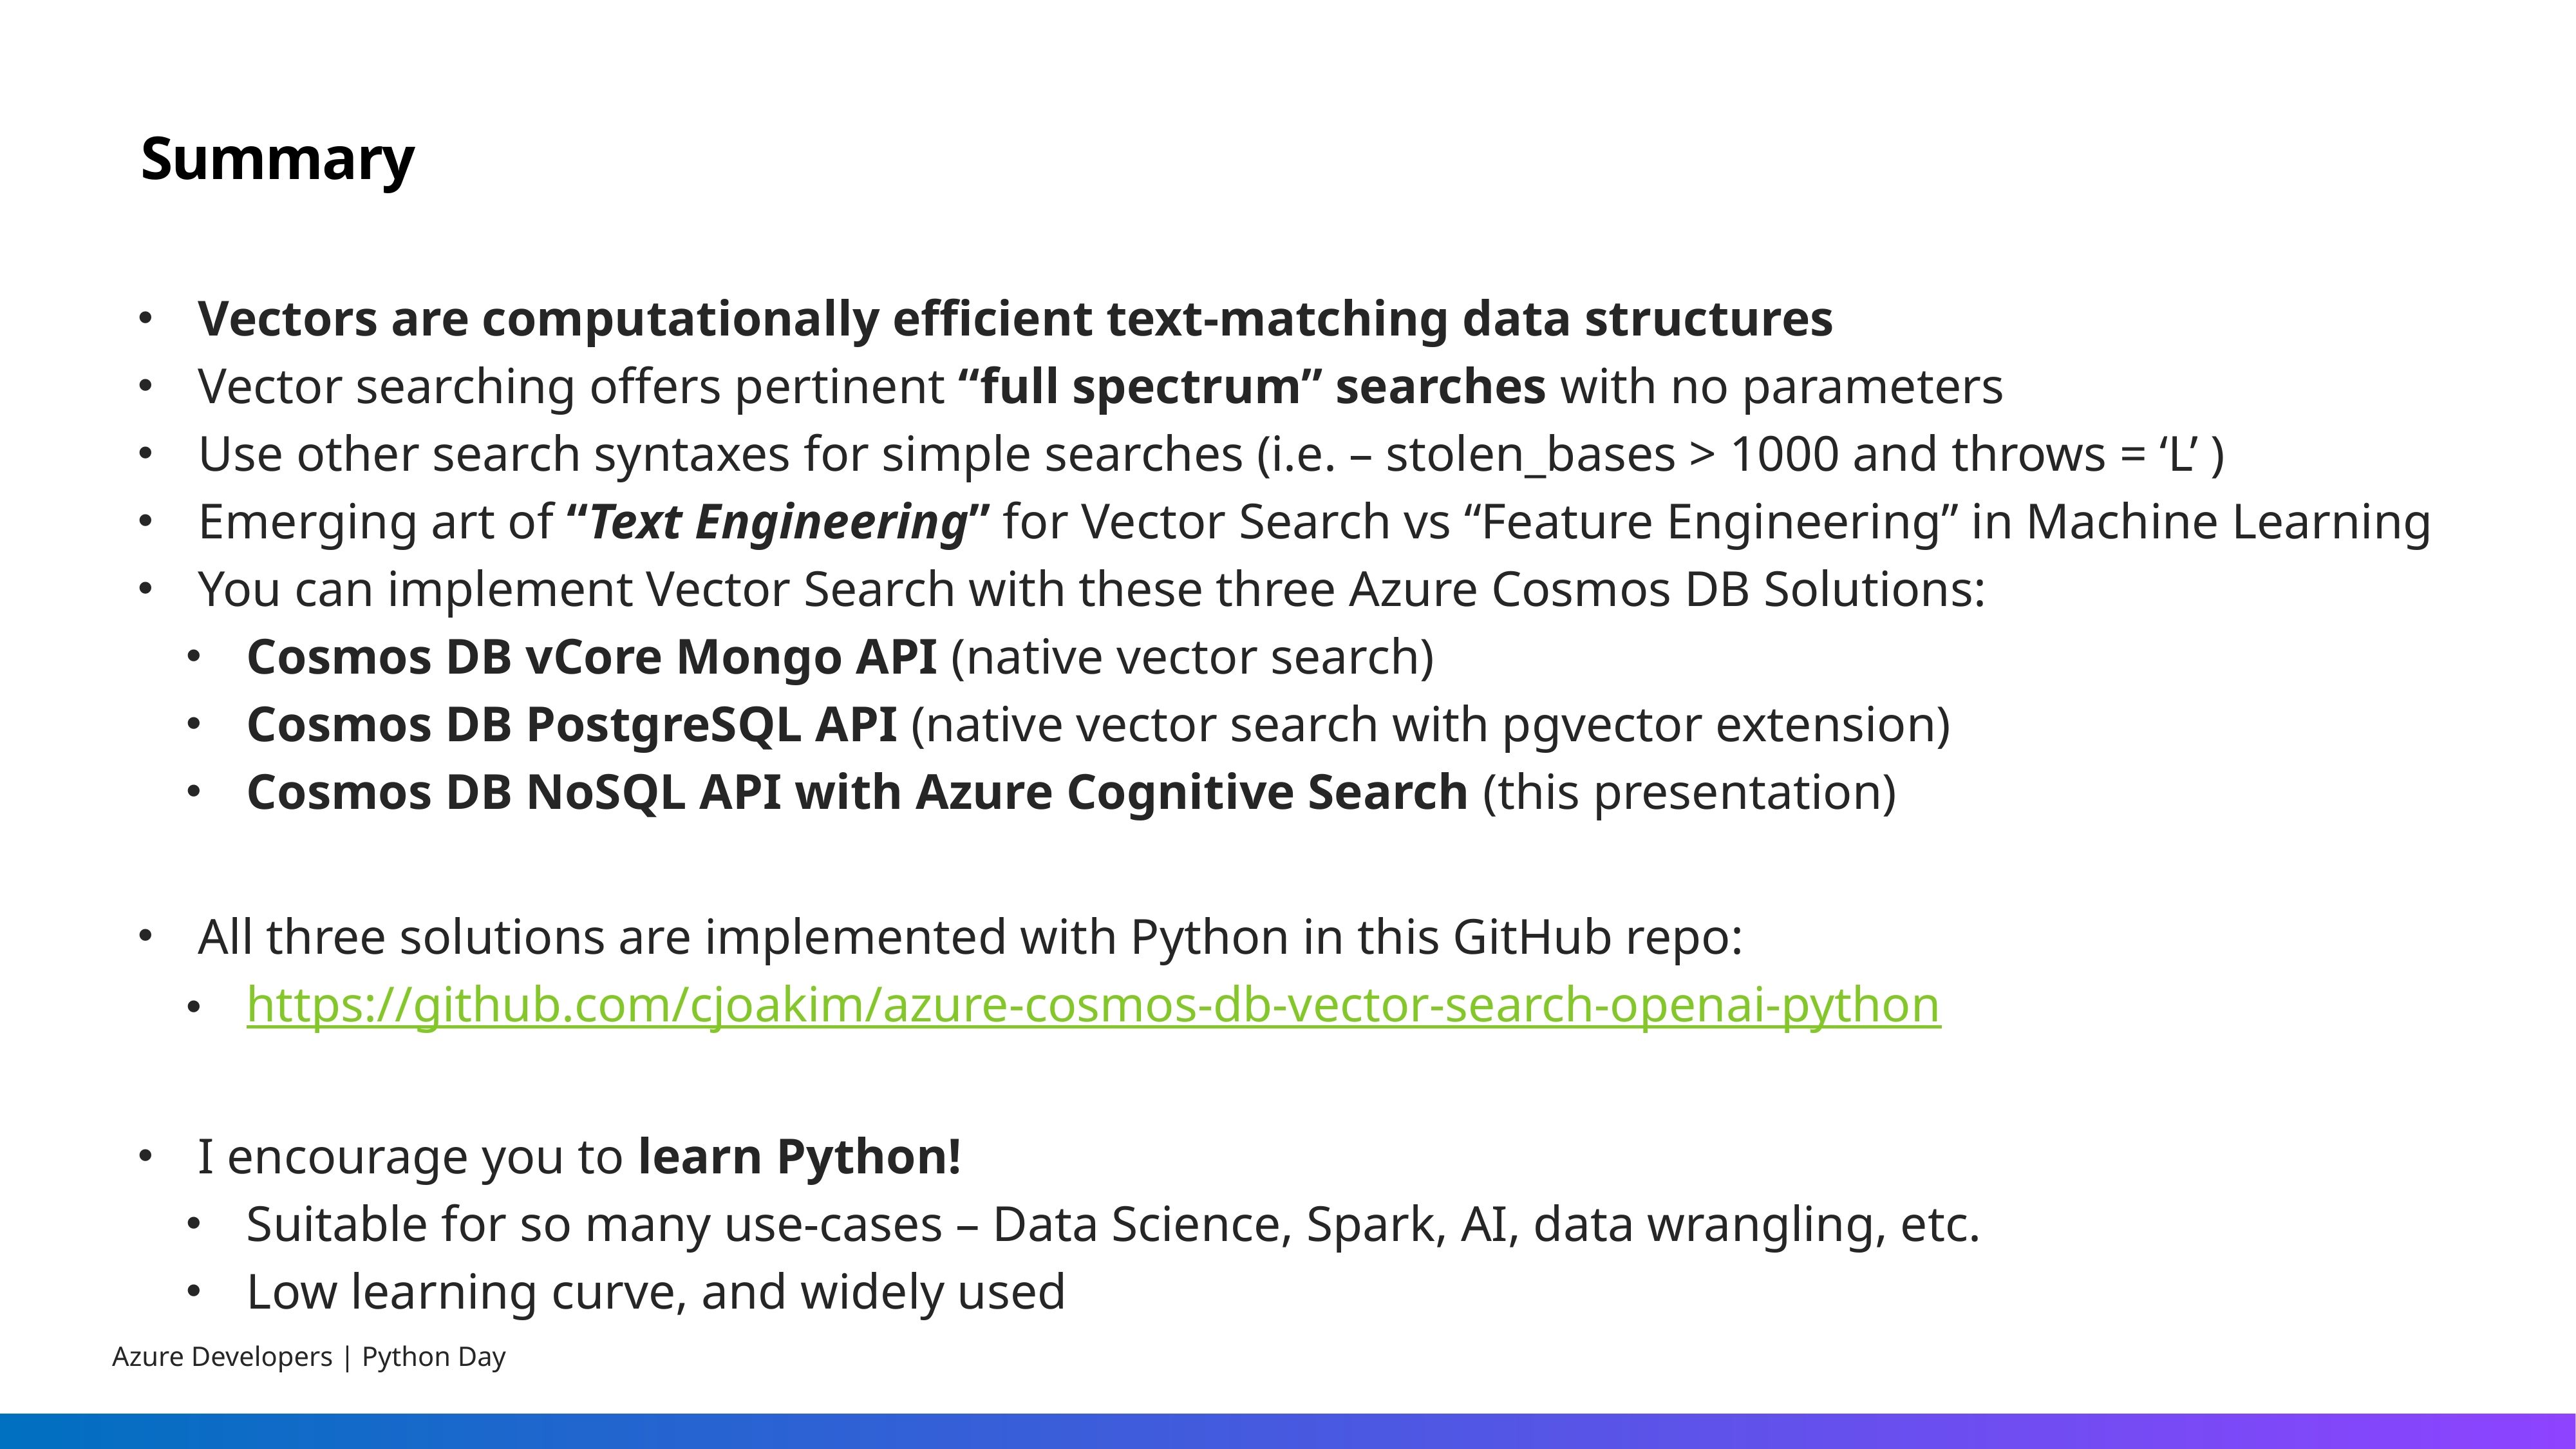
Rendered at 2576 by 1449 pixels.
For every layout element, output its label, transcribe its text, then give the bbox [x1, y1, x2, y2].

title Summary [131, 115, 2459, 194]
list Vectors are computationally efficient text-matching data structures Vector searching offers pertinent “full spectrum” searches with no parameters Use other search syntaxes for simple searches (i.e. – stolen_bases > 1000 and throws = ‘L’ ) Emerging art of “Text Engineering” for Vector Search vs “Feature Engineering” in Machine Learning You can implement Vector Search with these three Azure Cosmos DB Solutions: Cosmos DB vCore Mongo API (native vector search) Cosmos DB PostgreSQL API (native vector search with pgvector extension) Cosmos DB NoSQL API with Azure Cognitive Search (this presentation) All three solutions are implemented with Python in this GitHub repo: https://github.com/cjoakim/azure-cosmos-db-vector-search-openai-python I encourage you to learn Python! Suitable for so many use-cases – Data Science, Spark, AI, data wrangling, etc. Low learning curve, and widely used [128, 215, 2456, 1334]
